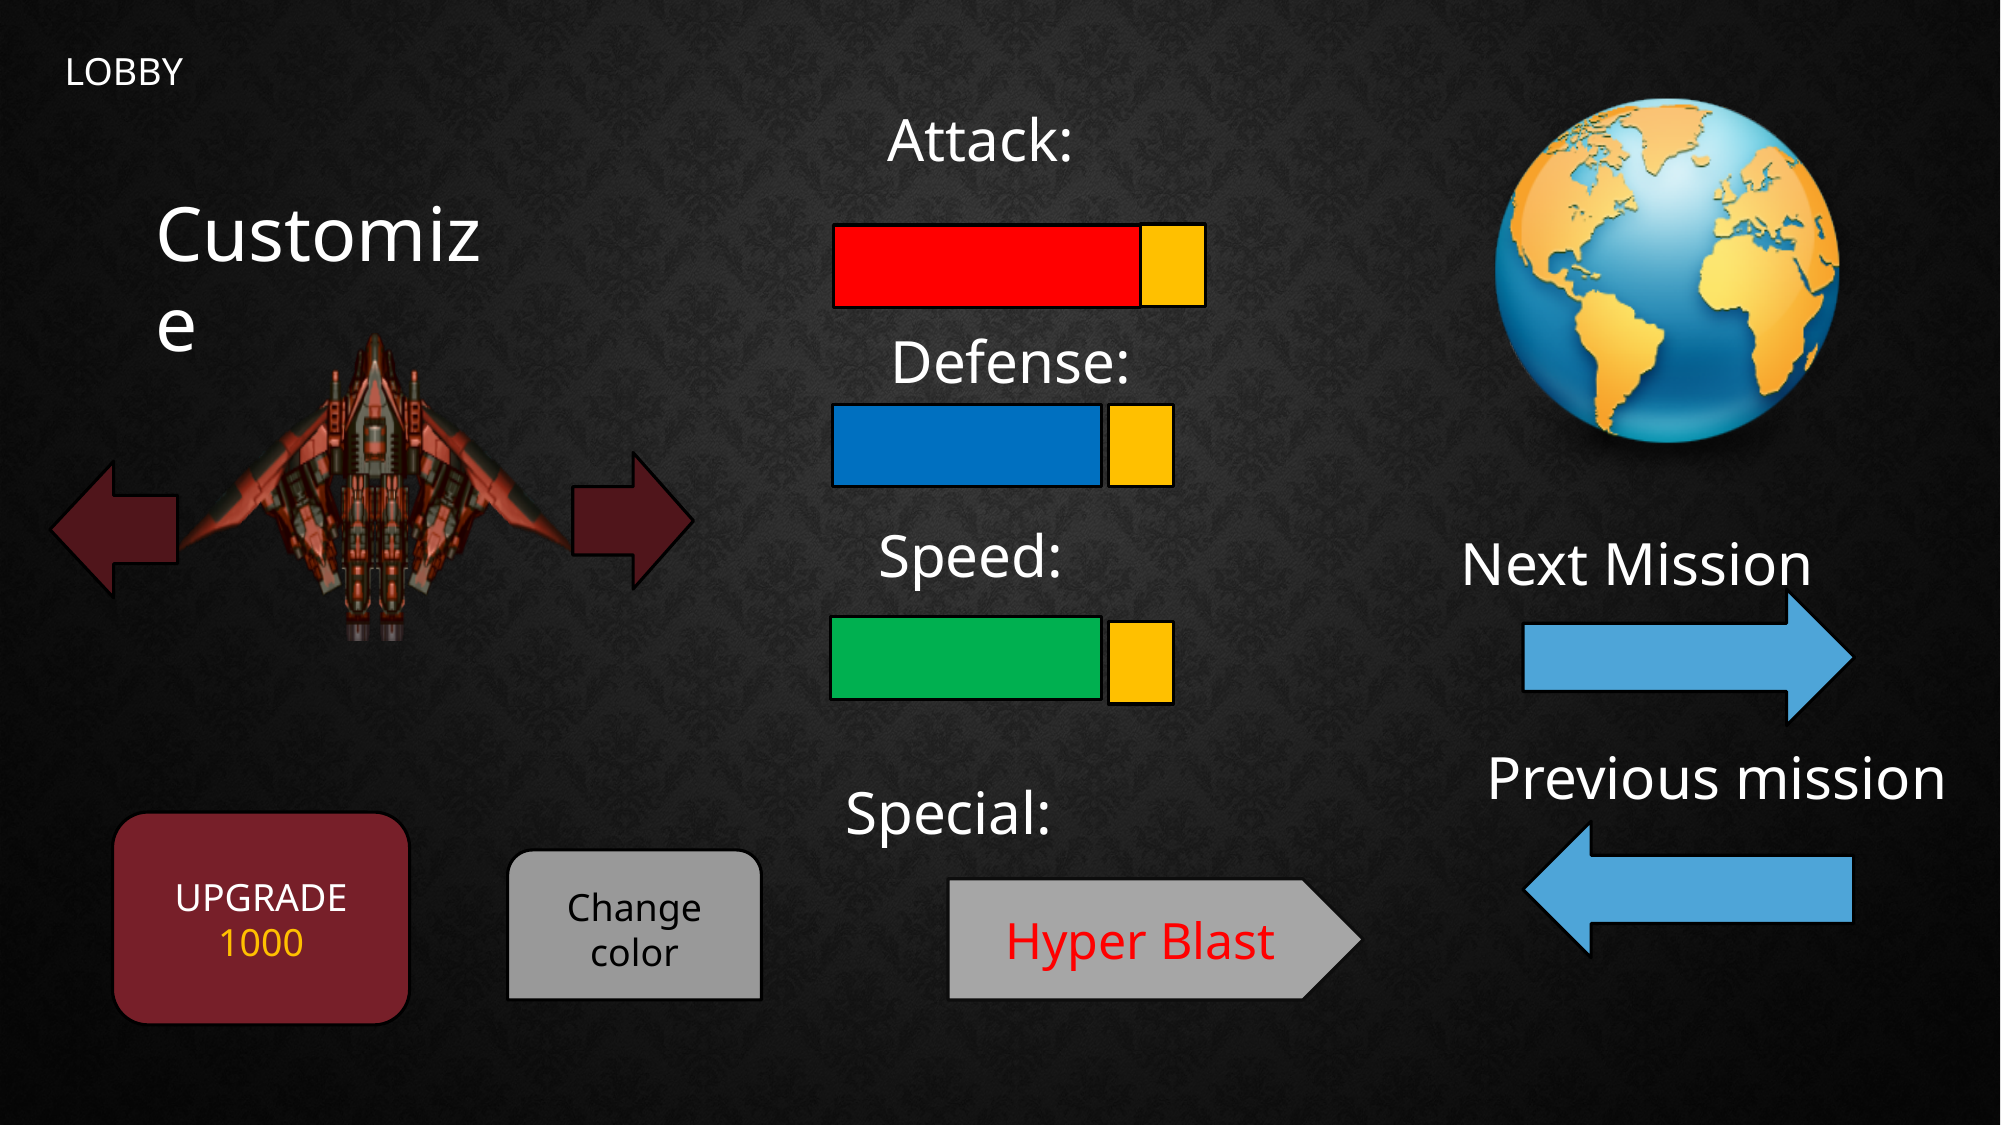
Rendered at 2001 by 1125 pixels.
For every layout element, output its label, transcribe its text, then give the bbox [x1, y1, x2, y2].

text_box Previous mission [1471, 733, 1968, 819]
text_box Change color [506, 848, 764, 1002]
text_box Speed: [863, 511, 1260, 597]
text_box [832, 223, 1142, 309]
picture [1467, 86, 1869, 488]
picture [176, 332, 574, 642]
text_box [829, 615, 1103, 701]
text_box Attack: [873, 96, 1270, 181]
text_box LOBBY [49, 40, 281, 101]
text_box [1139, 222, 1207, 308]
text_box UPGRADE 1000 [110, 810, 412, 1027]
text_box Hyper Blast [946, 877, 1365, 1002]
text_box Next Mission [1446, 519, 1843, 605]
text_box [831, 403, 1103, 488]
text_box [48, 459, 170, 600]
text_box Defense: [875, 318, 1272, 403]
text_box Special: [830, 769, 1227, 854]
text_box [581, 451, 695, 591]
text_box [1521, 819, 1856, 960]
text_box [1107, 620, 1175, 706]
text_box Customize [140, 179, 537, 374]
text_box [1107, 403, 1175, 488]
text_box [1521, 605, 1856, 728]
